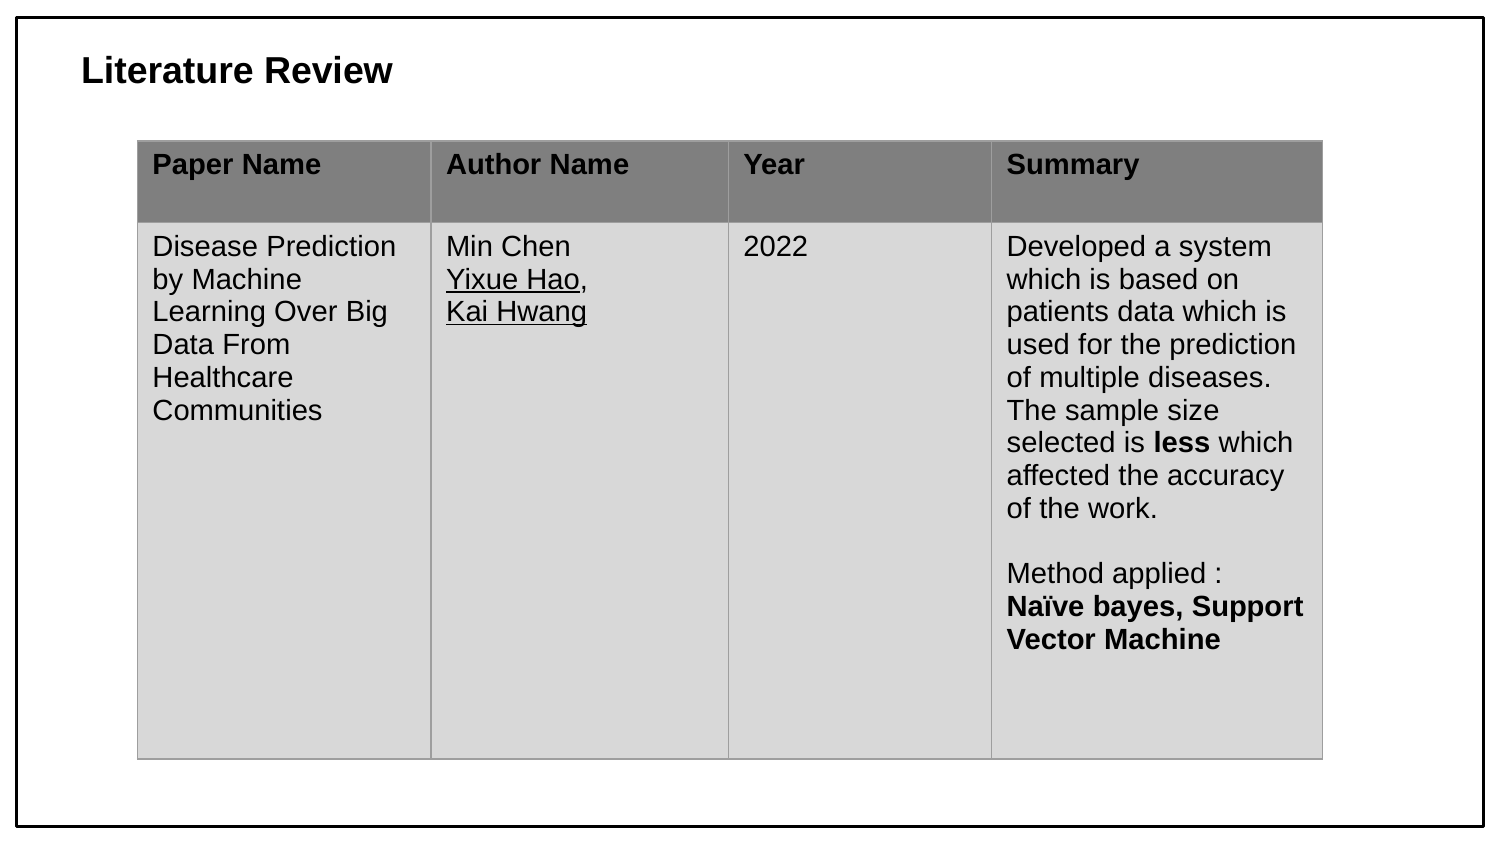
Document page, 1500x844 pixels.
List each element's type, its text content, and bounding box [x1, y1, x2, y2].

table_cell Min Chen Yixue Hao, Kai Hwang [432, 223, 728, 758]
table_header Author Name [432, 142, 728, 222]
table_header Paper Name [138, 142, 430, 222]
table_cell Developed a system which is based on patients data which is used for the prediction of multiple diseases. The sample size selected is less which affected the accuracy of the work. Method applied : Naïve bayes, Support Vector Machine [992, 223, 1322, 758]
text_box Literature Review [66, 38, 733, 99]
table_cell Disease Prediction by Machine Learning Over Big Data From Healthcare Communities [138, 223, 430, 758]
table_header Year [729, 142, 991, 222]
table_cell 2022 [729, 223, 991, 758]
table_header Summary [992, 142, 1322, 222]
